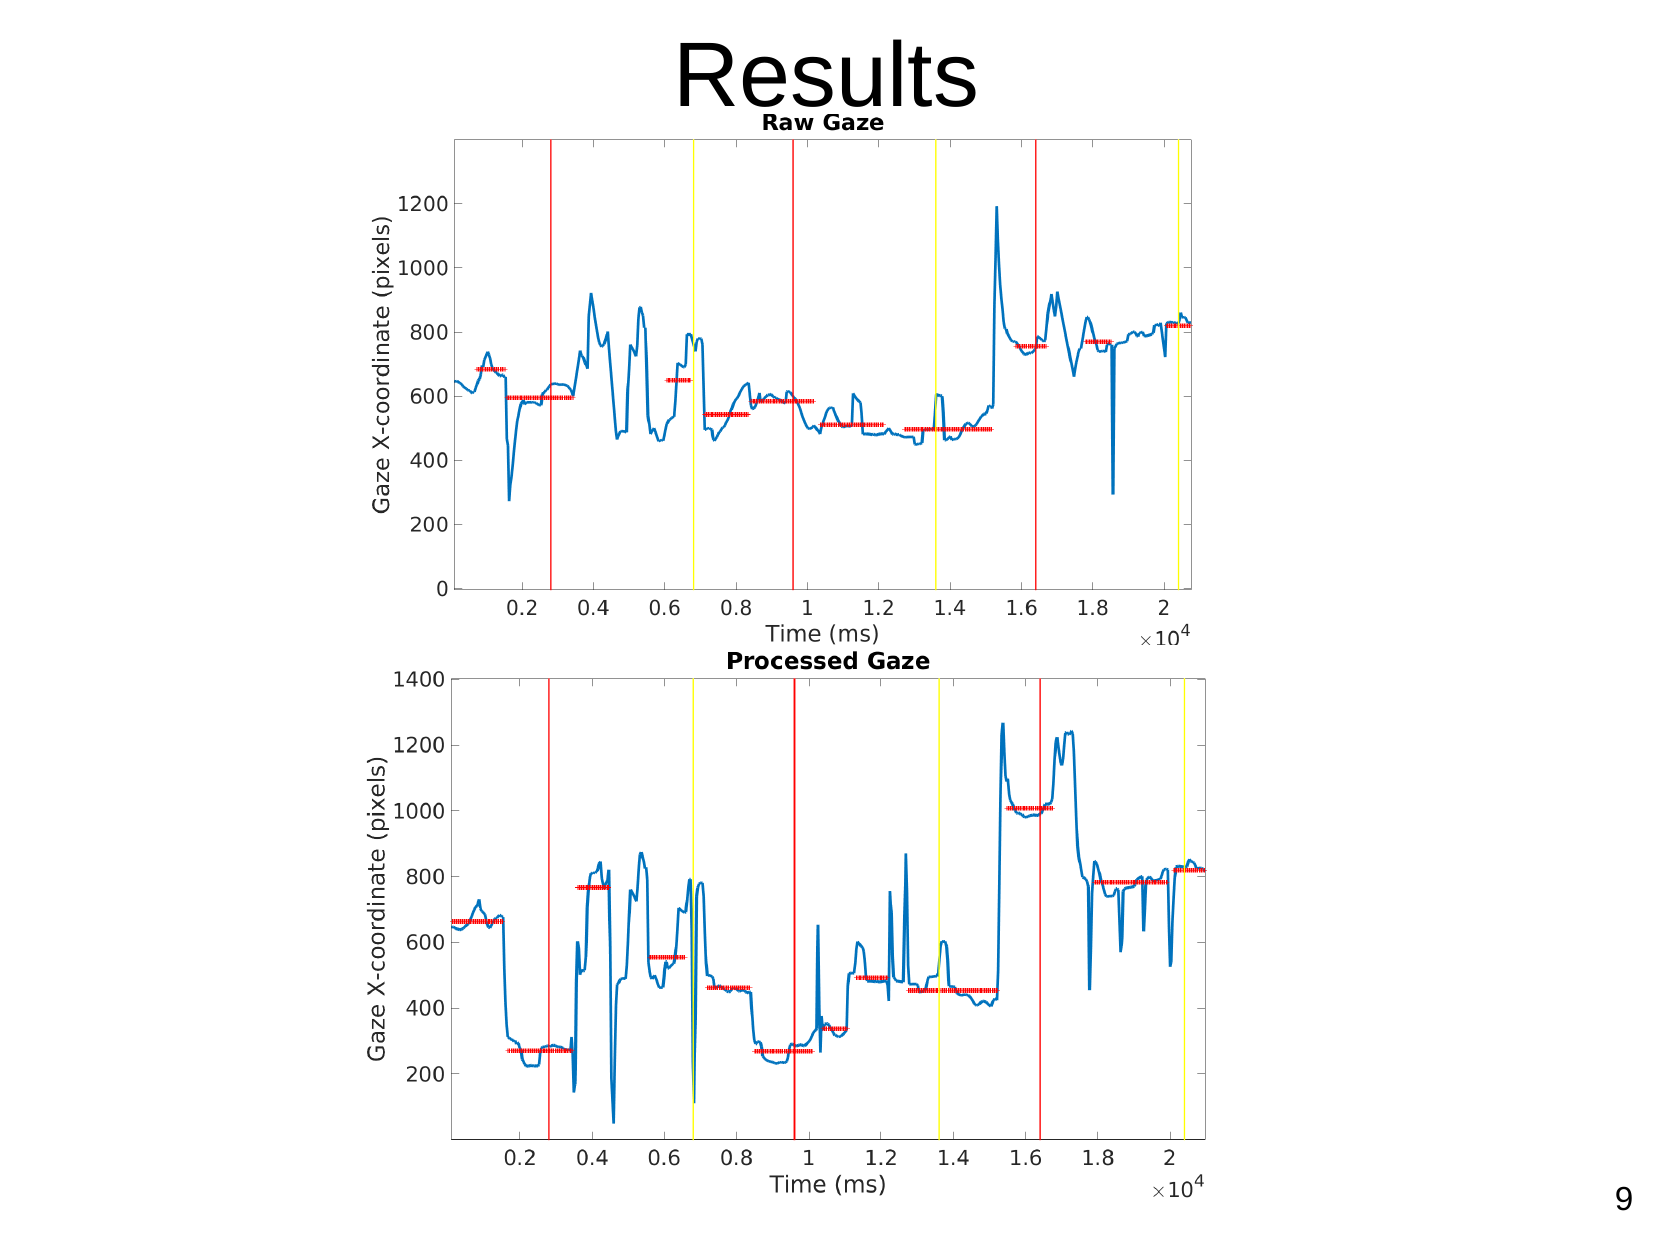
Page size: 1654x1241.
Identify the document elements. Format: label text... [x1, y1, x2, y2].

picture [325, 113, 1297, 1202]
text_box Results [82, 1, 1571, 138]
